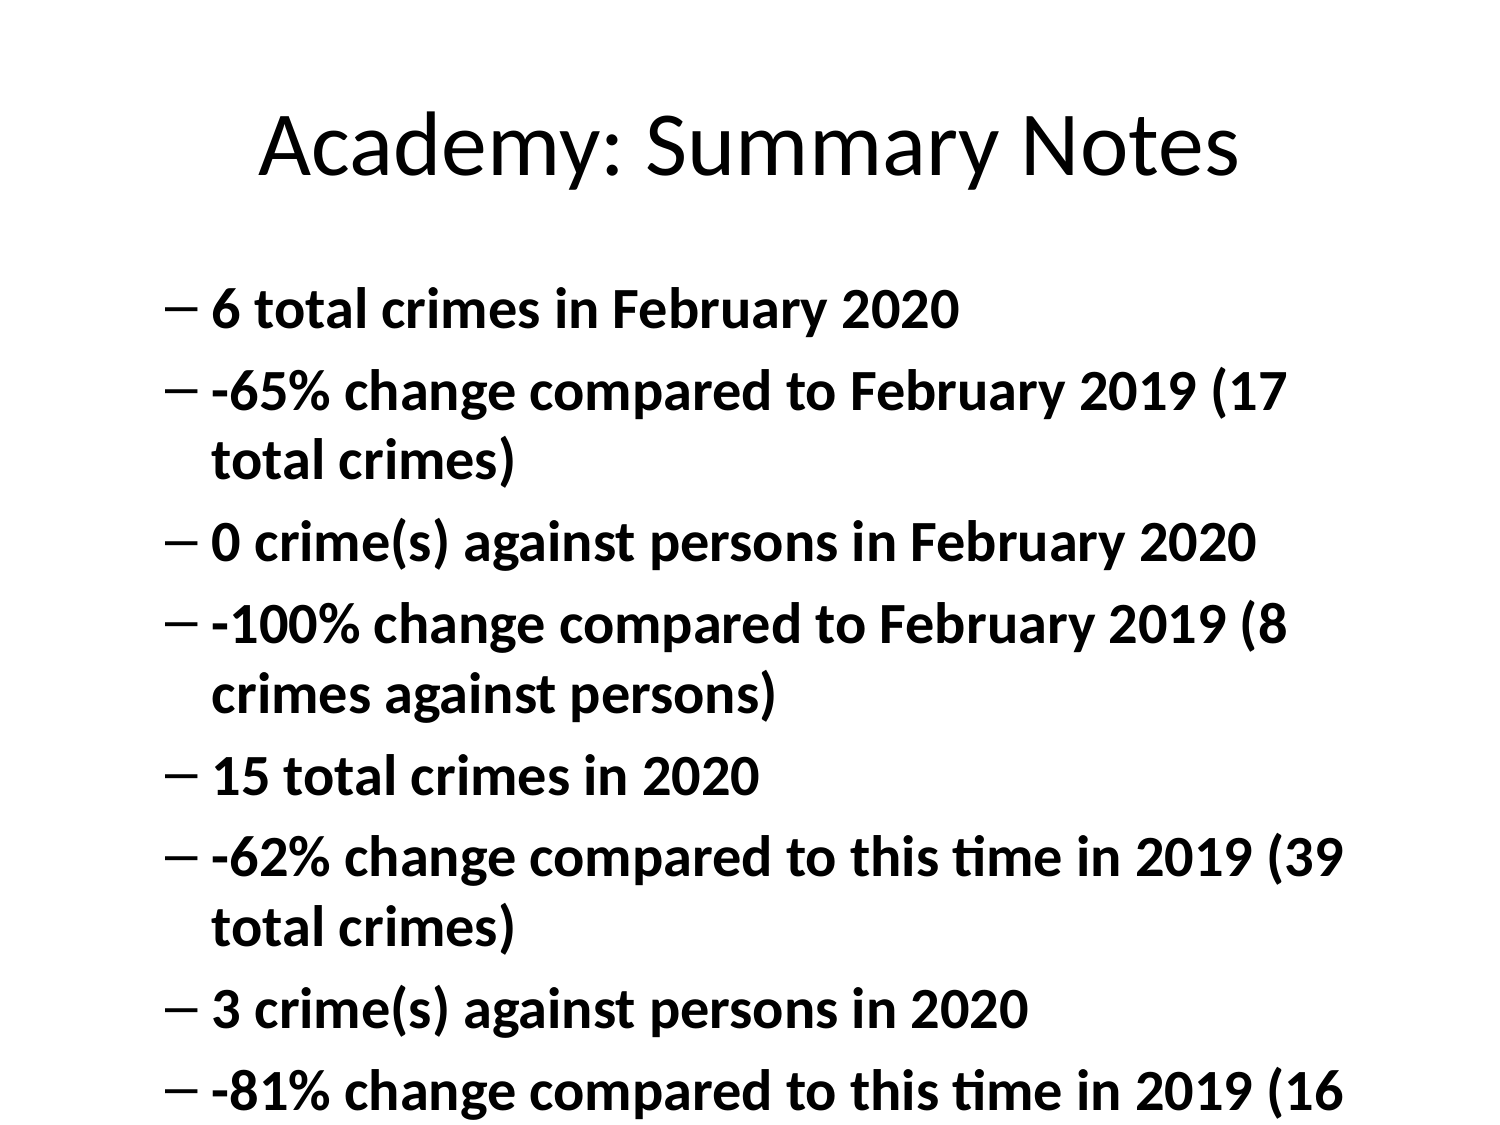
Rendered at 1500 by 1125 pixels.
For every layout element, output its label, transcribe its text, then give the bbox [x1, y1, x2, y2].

list 6 total crimes in February 2020 -65% change compared to February 2019 (17 total crimes) 0 crime(s) against persons in February 2020 -100% change compared to February 2019 (8 crimes against persons) 15 total crimes in 2020 -62% change compared to this time in 2019 (39 total crimes) 3 crime(s) against persons in 2020 -81% change compared to this time in 2019 (16 crimes against persons) [75, 262, 1425, 1005]
title Academy: Summary Notes [75, 45, 1425, 233]
